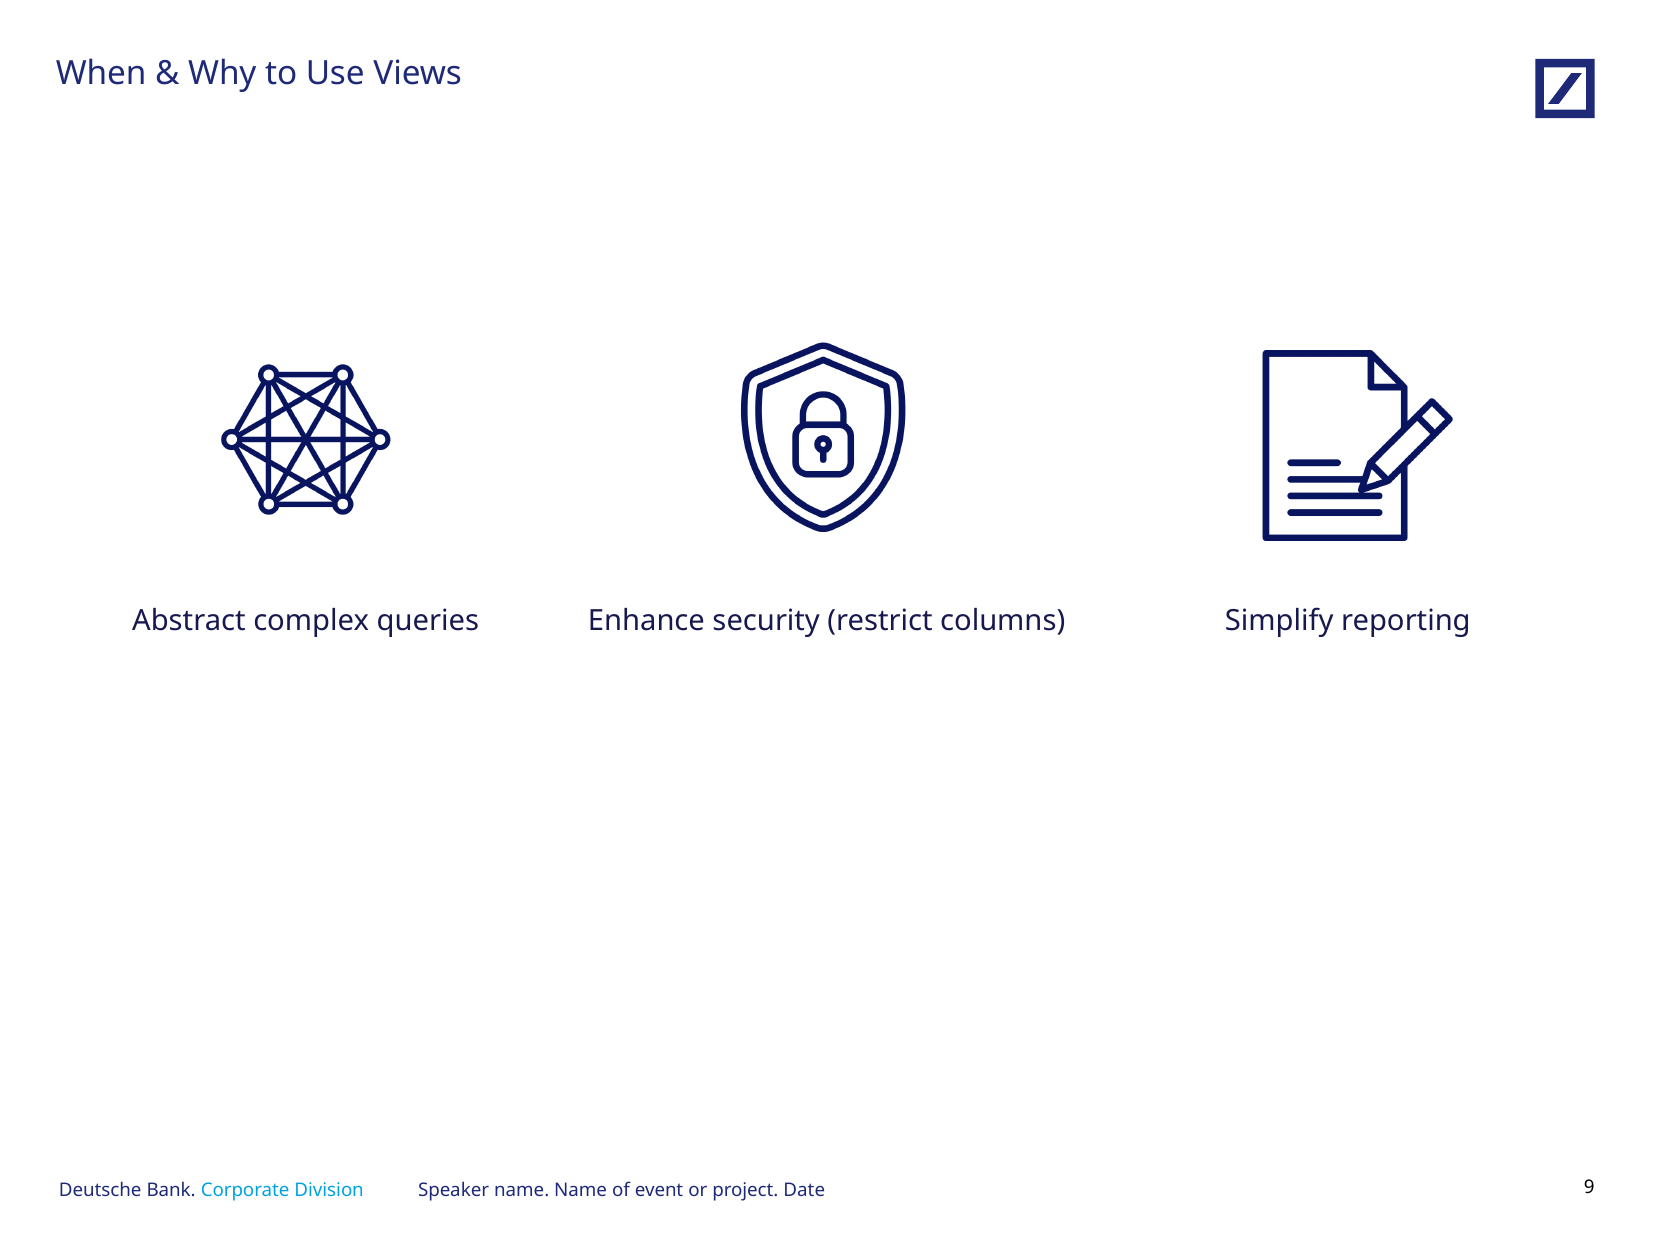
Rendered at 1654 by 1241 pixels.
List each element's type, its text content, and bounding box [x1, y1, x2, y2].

slide_number 8 [1535, 1181, 1595, 1211]
list Simplify reporting [1101, 601, 1595, 1122]
list Enhance security (restrict columns) [580, 601, 1074, 1122]
title When & Why to Use Views [55, 55, 1477, 148]
picture [201, 335, 410, 543]
footer Speaker name. Name of event or project. Date [418, 1181, 1228, 1211]
picture [719, 333, 927, 541]
picture [1262, 350, 1453, 541]
list Abstract complex queries [59, 601, 553, 1122]
